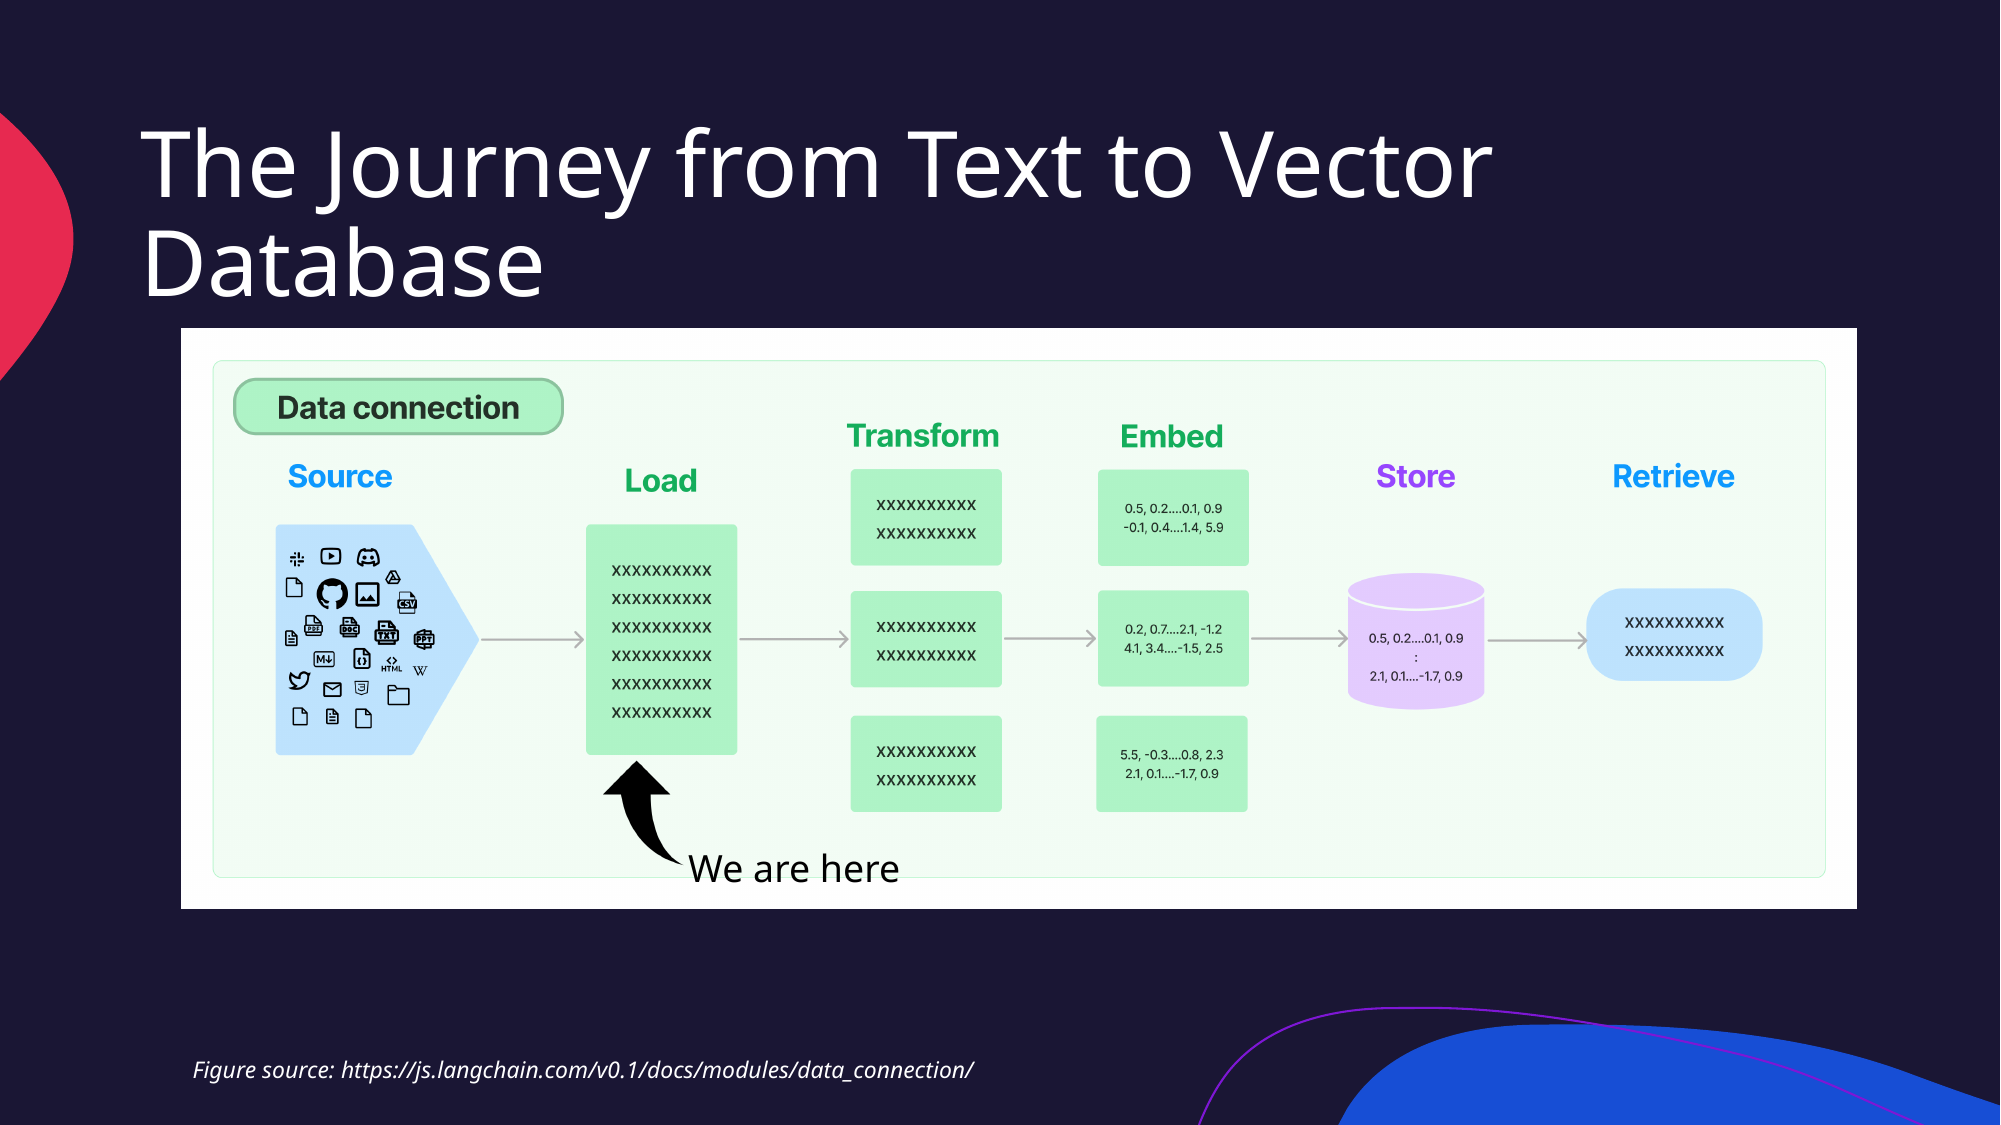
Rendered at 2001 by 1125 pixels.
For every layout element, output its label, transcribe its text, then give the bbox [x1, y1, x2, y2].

picture [181, 328, 1857, 909]
title The Journey from Text to Vector Database [125, 92, 1875, 343]
text_box Figure source: https://js.langchain.com/v0.1/docs/modules/data_connection/ [177, 1048, 990, 1091]
